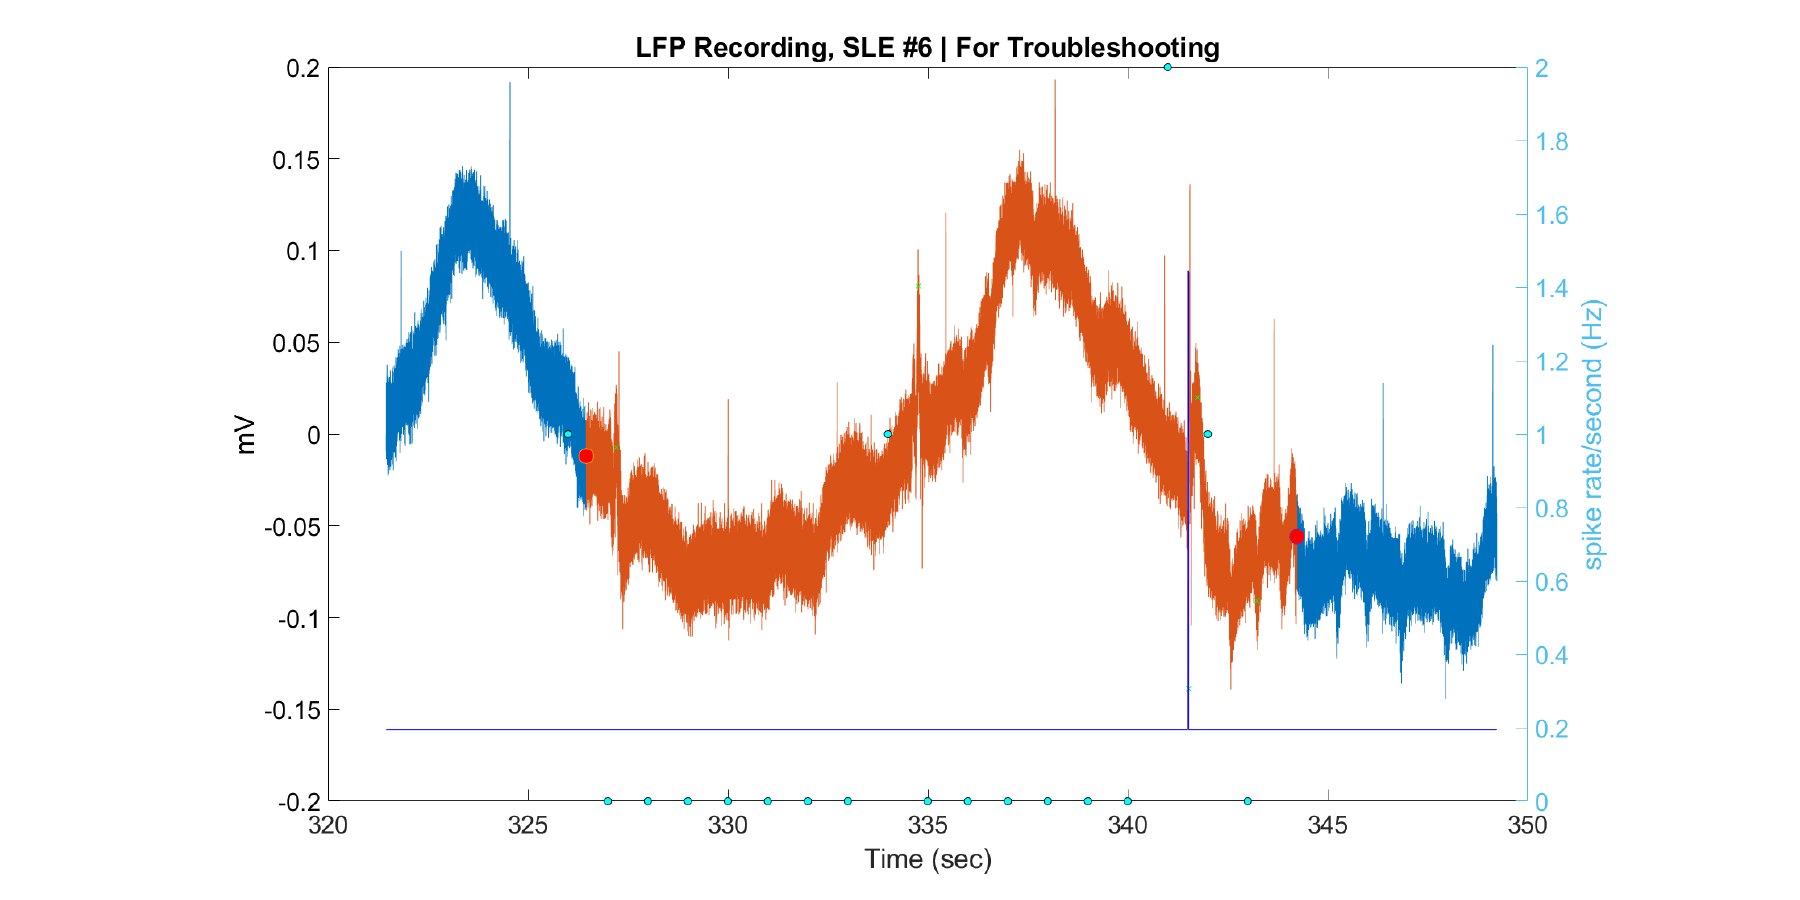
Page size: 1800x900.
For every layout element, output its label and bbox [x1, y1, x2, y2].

picture [126, 0, 1674, 900]
